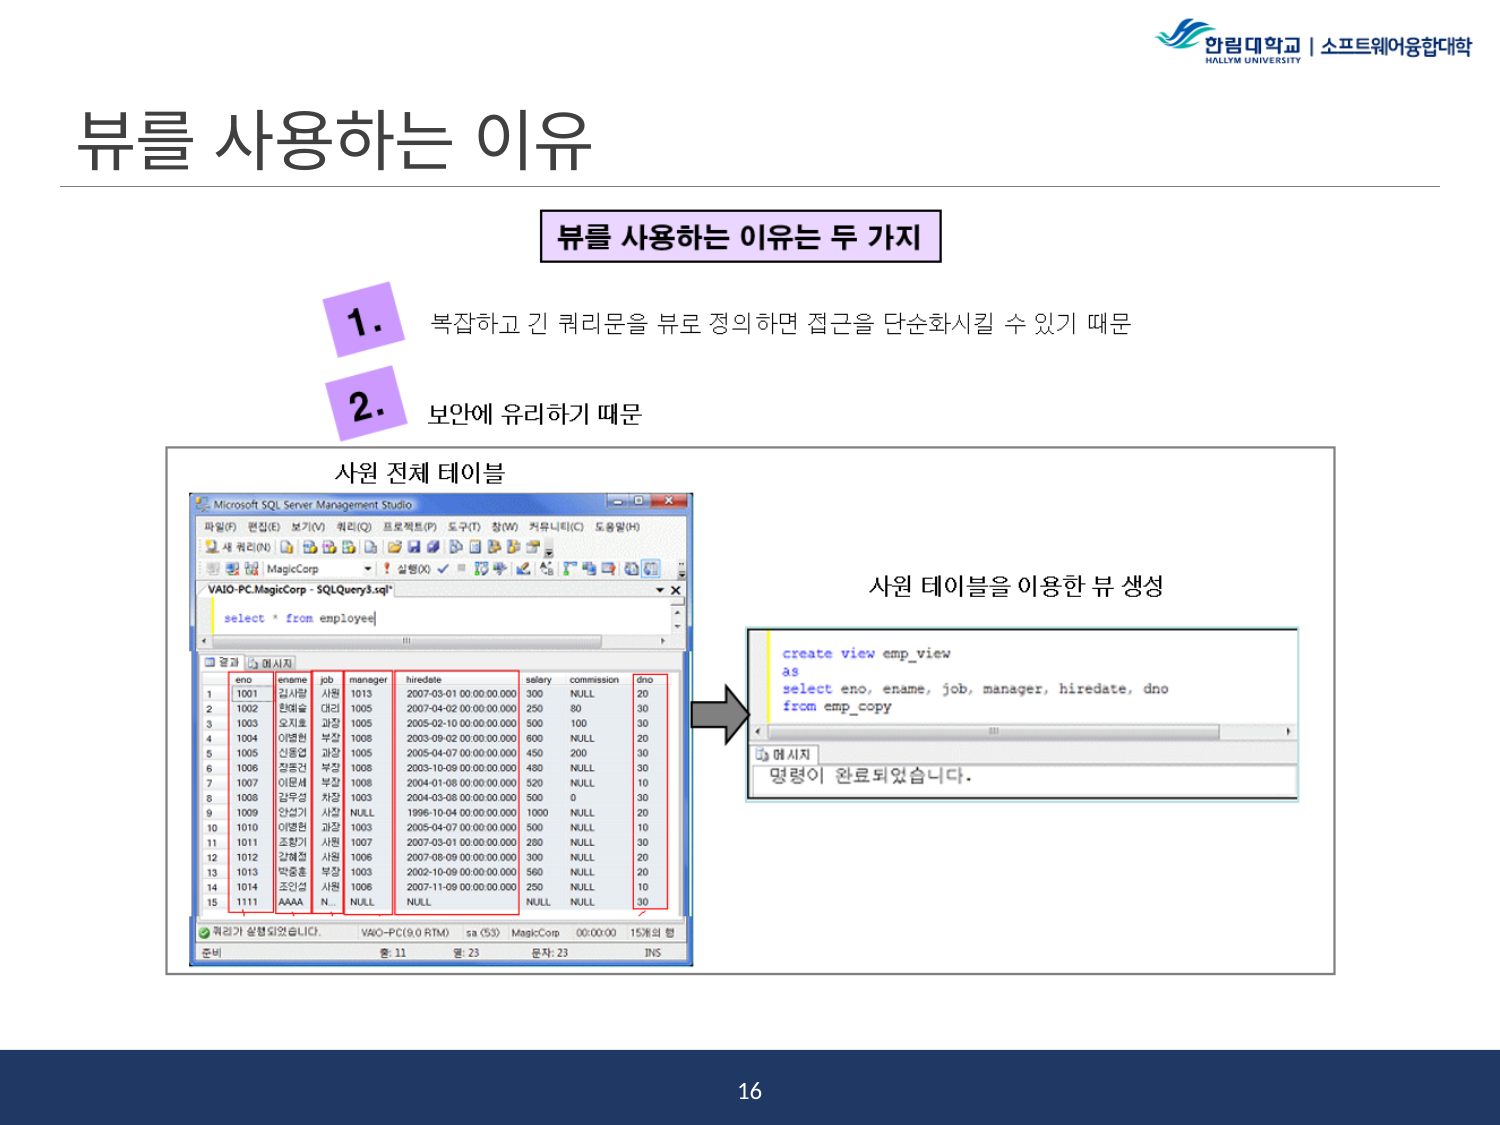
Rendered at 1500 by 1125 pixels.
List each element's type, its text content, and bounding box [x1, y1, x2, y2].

slide_number 15 [669, 1059, 831, 1120]
title 뷰를 사용하는 이유 [60, 62, 1440, 187]
picture [1148, 7, 1483, 76]
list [152, 203, 1347, 982]
